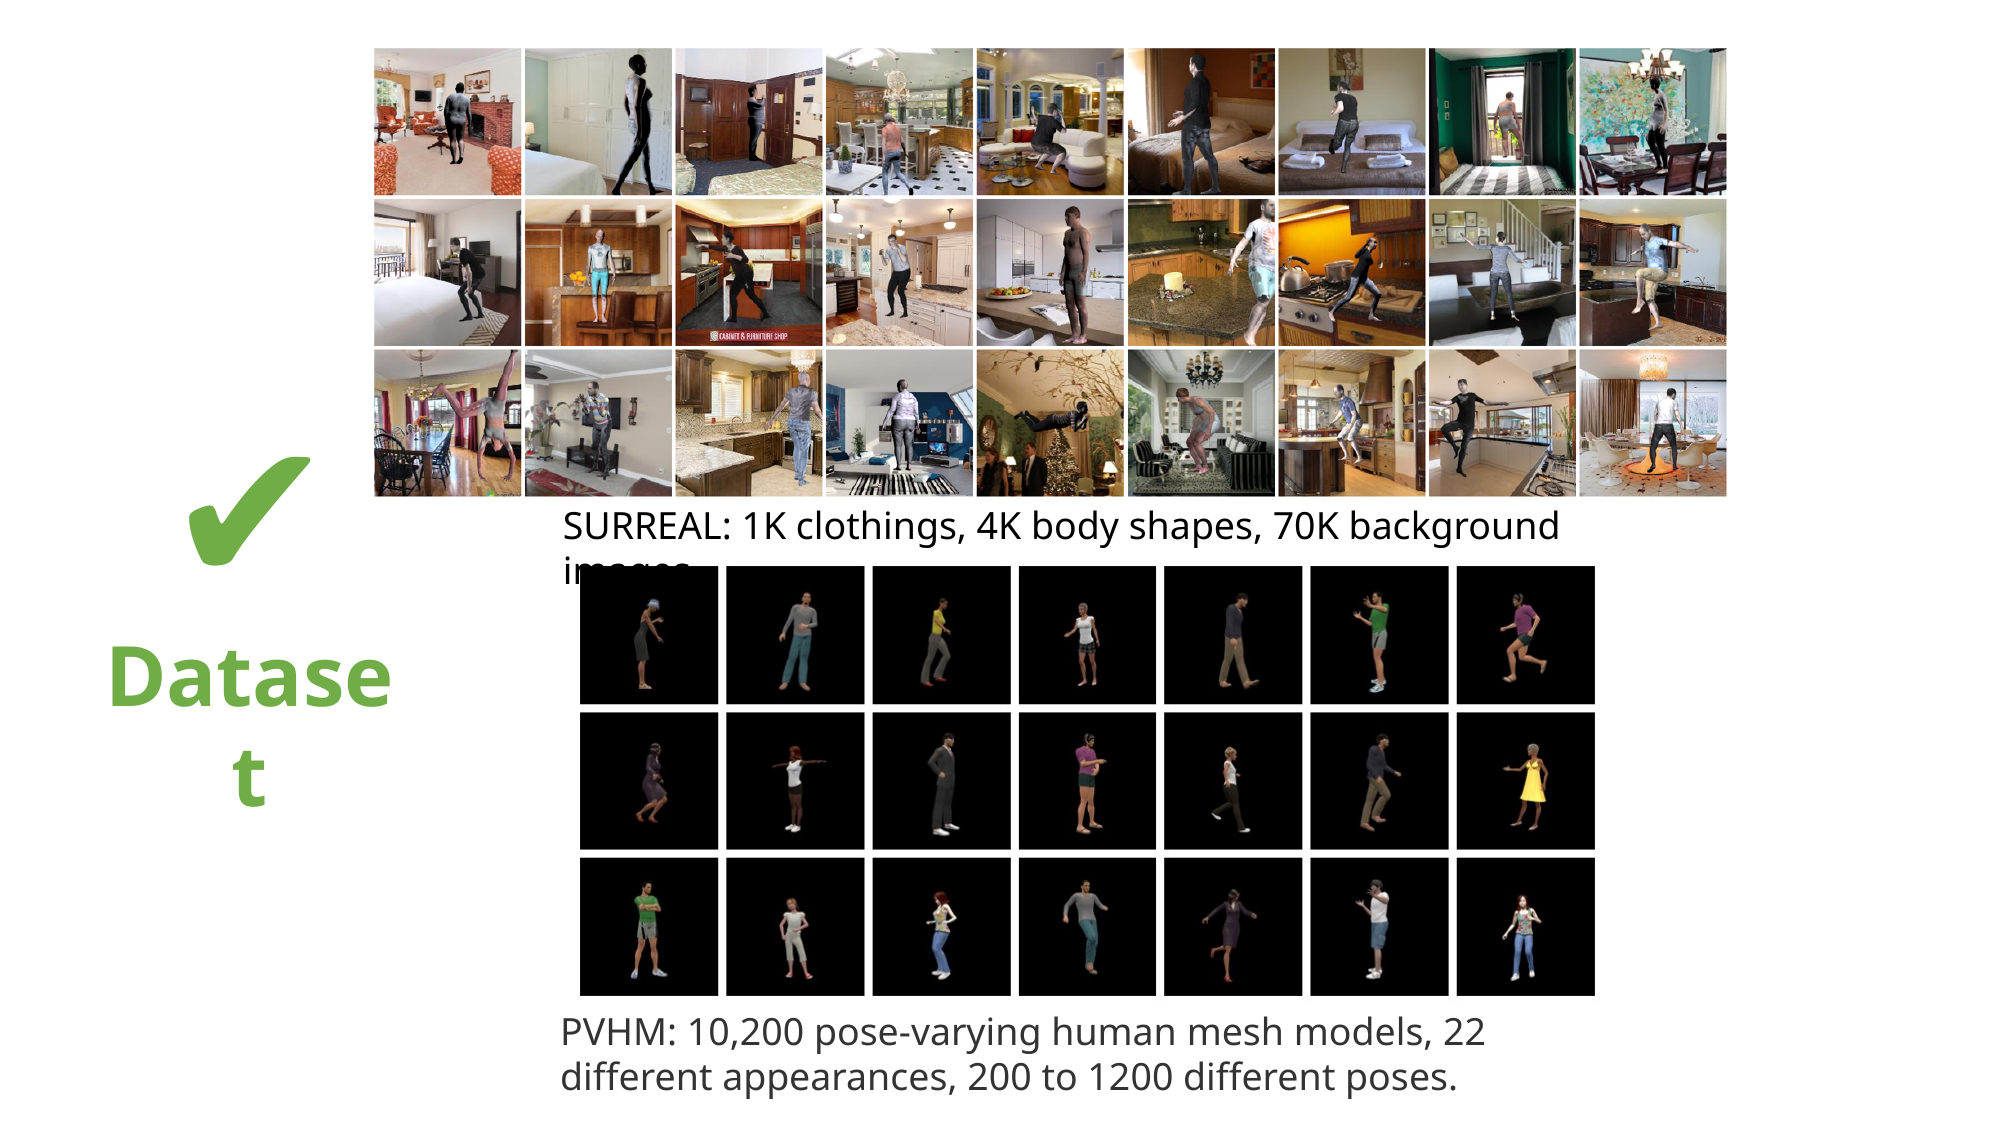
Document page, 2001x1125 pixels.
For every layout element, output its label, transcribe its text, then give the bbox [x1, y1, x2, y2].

text_box SURREAL: 1K clothings, 4K body shapes, 70K background images [548, 500, 1661, 600]
picture [576, 562, 1600, 1001]
text_box ✔ Dataset [90, 375, 410, 831]
picture [370, 44, 1730, 500]
text_box PVHM: 10,200 pose-varying human mesh models, 22 different appearances, 200 to 1200 different poses. [545, 1000, 1632, 1106]
